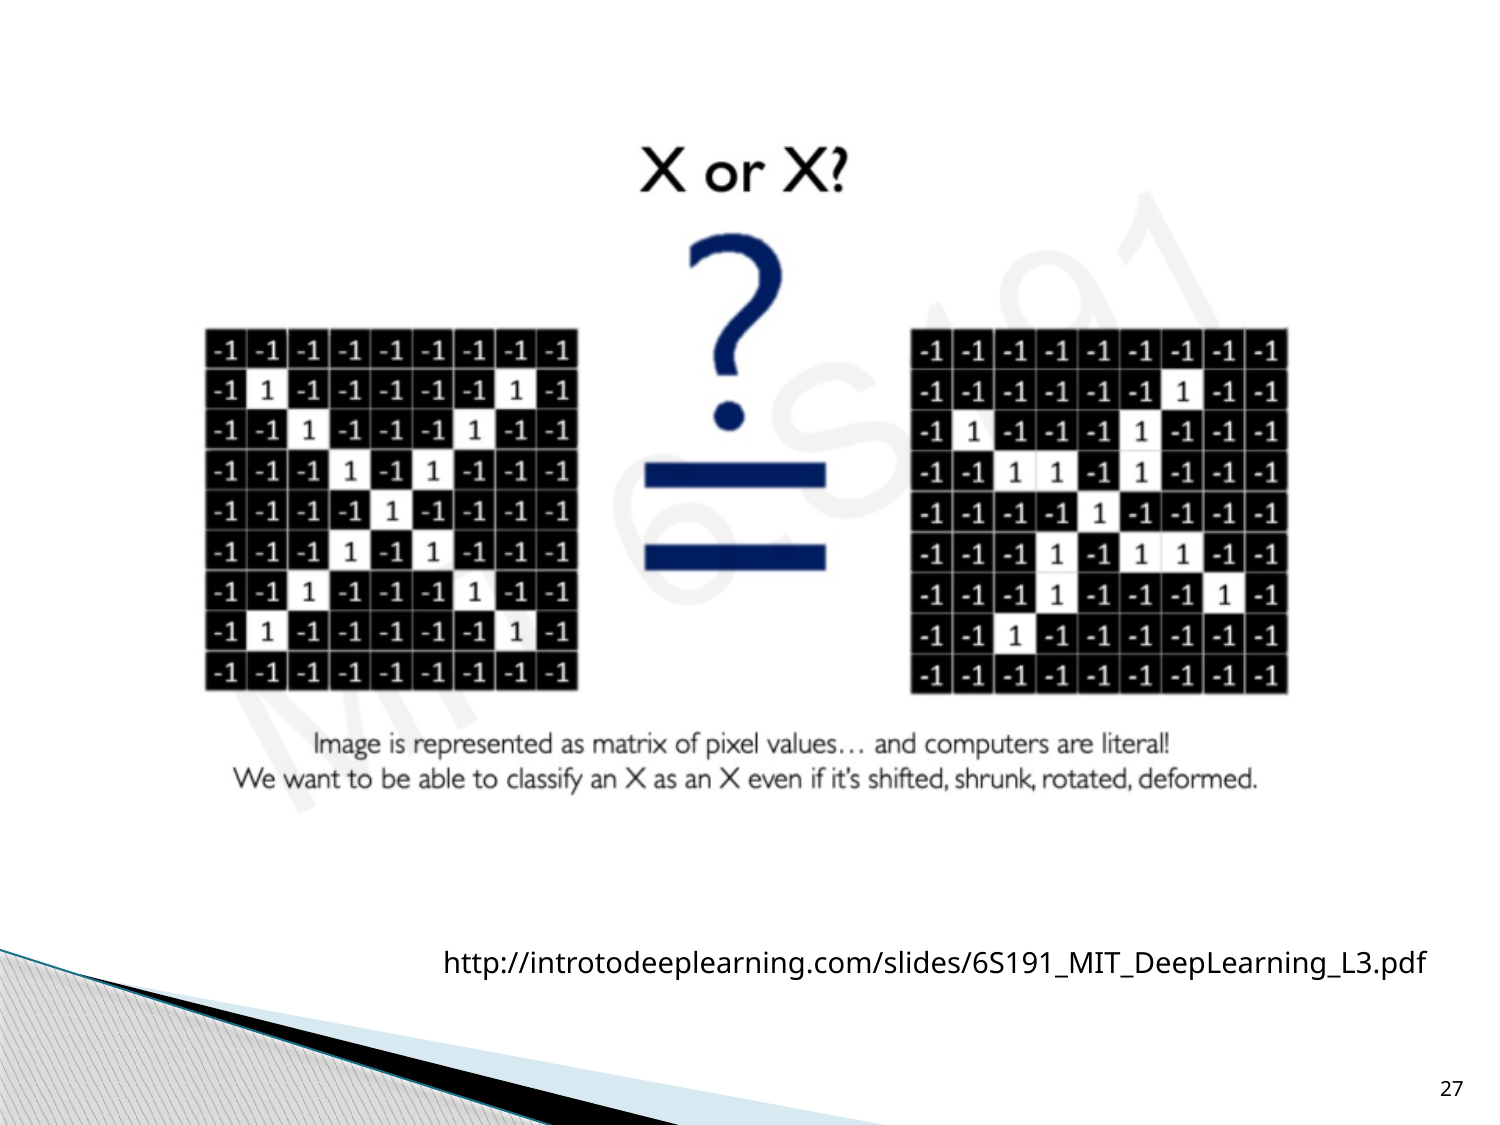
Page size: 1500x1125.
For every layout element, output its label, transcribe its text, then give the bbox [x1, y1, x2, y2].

text_box http://introtodeeplearning.com/slides/6S191_MIT_DeepLearning_L3.pdf [428, 937, 1443, 988]
slide_number 27 [1418, 1051, 1479, 1112]
picture [62, 112, 1444, 835]
